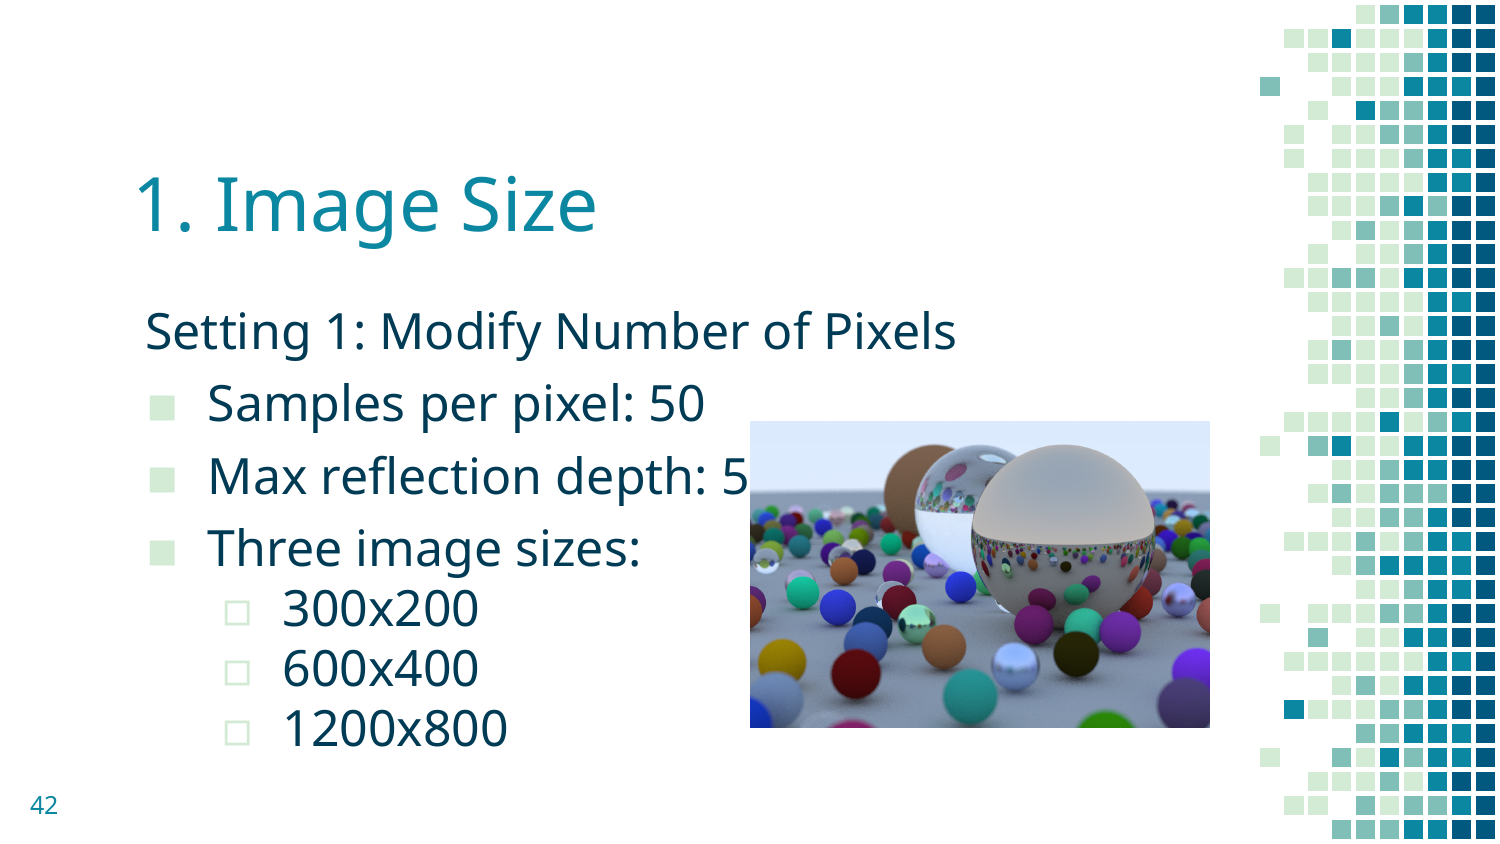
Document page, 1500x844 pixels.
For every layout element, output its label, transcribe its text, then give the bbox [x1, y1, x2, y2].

slide_number 42 [15, 774, 105, 839]
list Setting 1: Modify Number of Pixels Samples per pixel: 50 Max reflection depth: 50 Three image sizes: 300x200 600x400 1200x800 [117, 284, 1227, 774]
title 1. Image Size [117, 121, 1227, 262]
picture [749, 421, 1210, 729]
